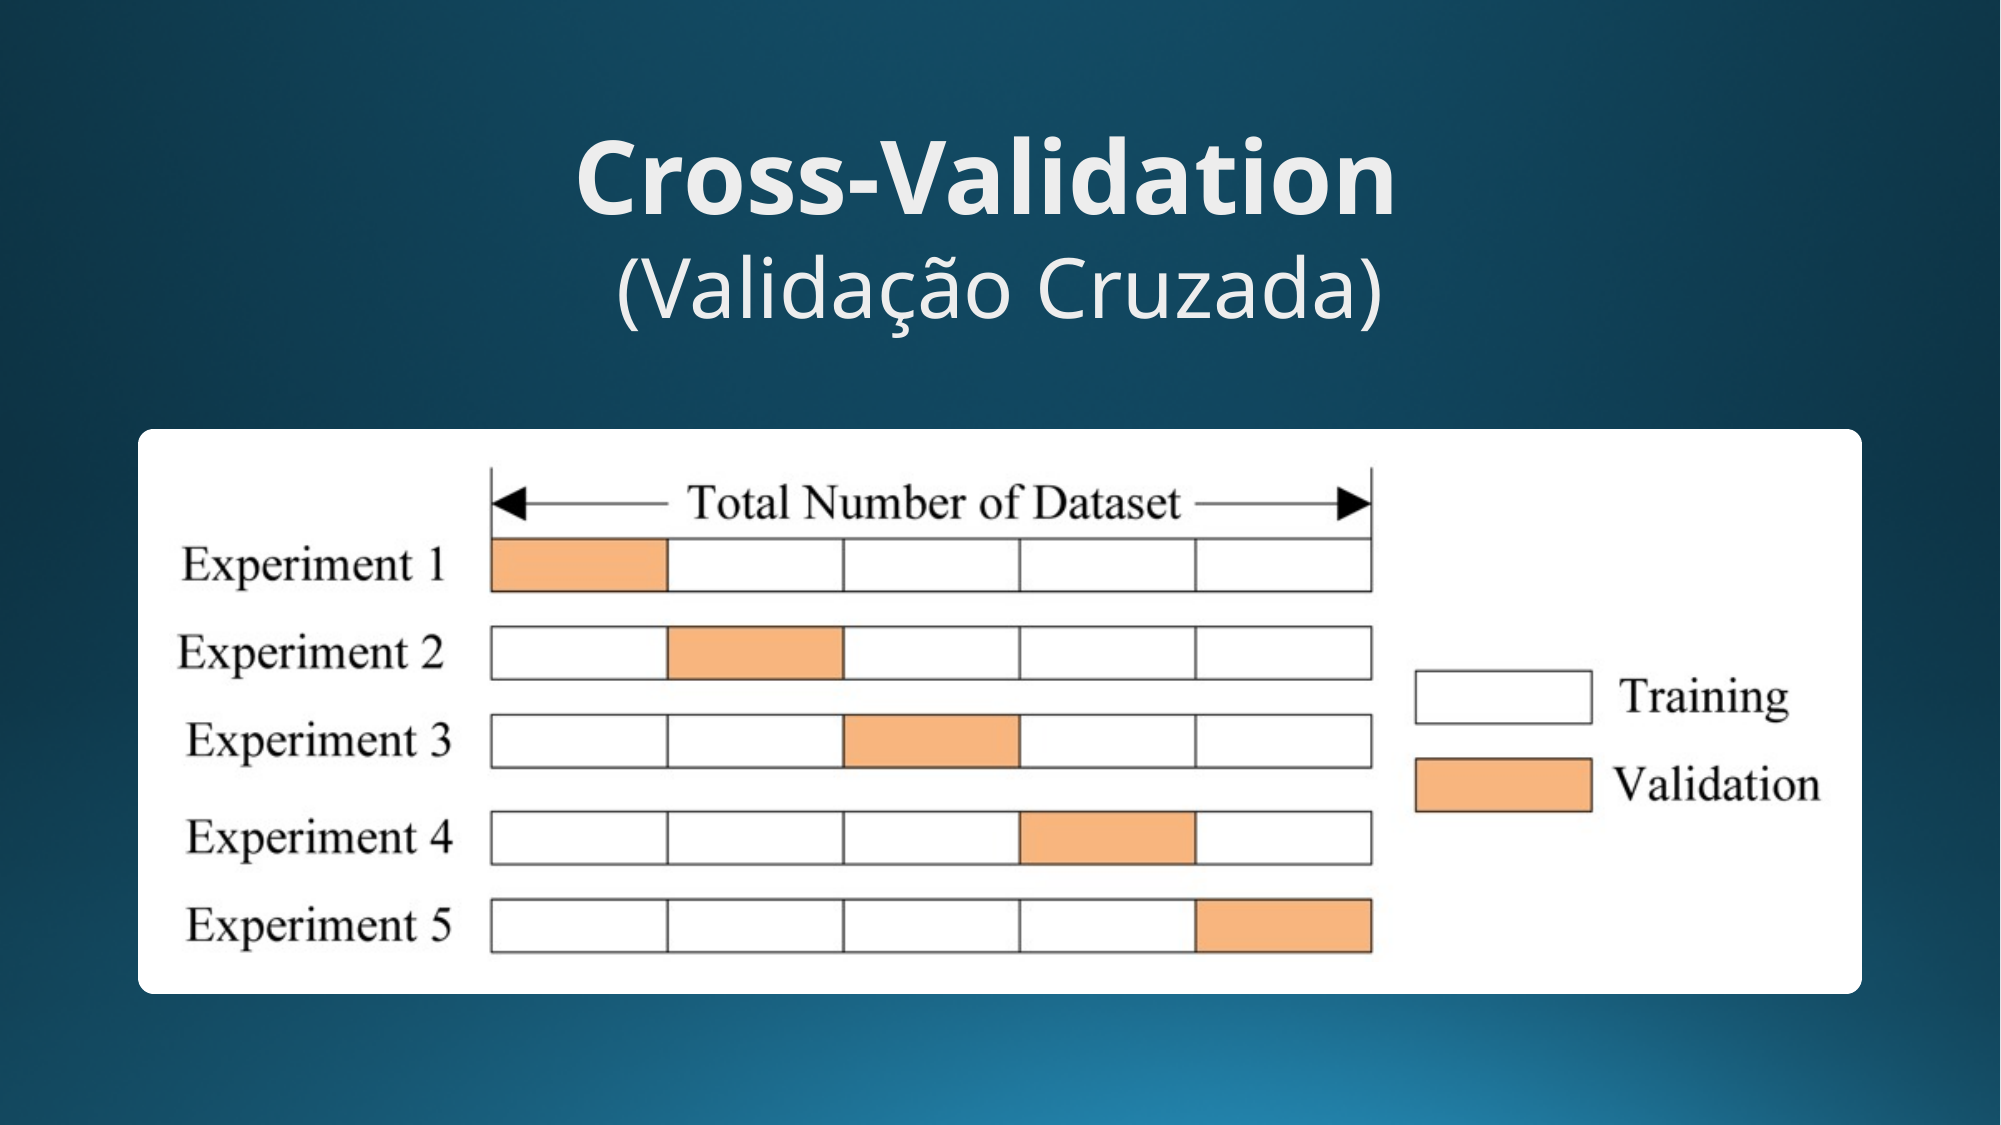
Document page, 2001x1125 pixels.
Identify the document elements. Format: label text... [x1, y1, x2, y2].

picture [0, 0, 2001, 1125]
text_box Cross-Validation (Validação Cruzada) [398, 105, 1602, 343]
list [169, 459, 1831, 963]
